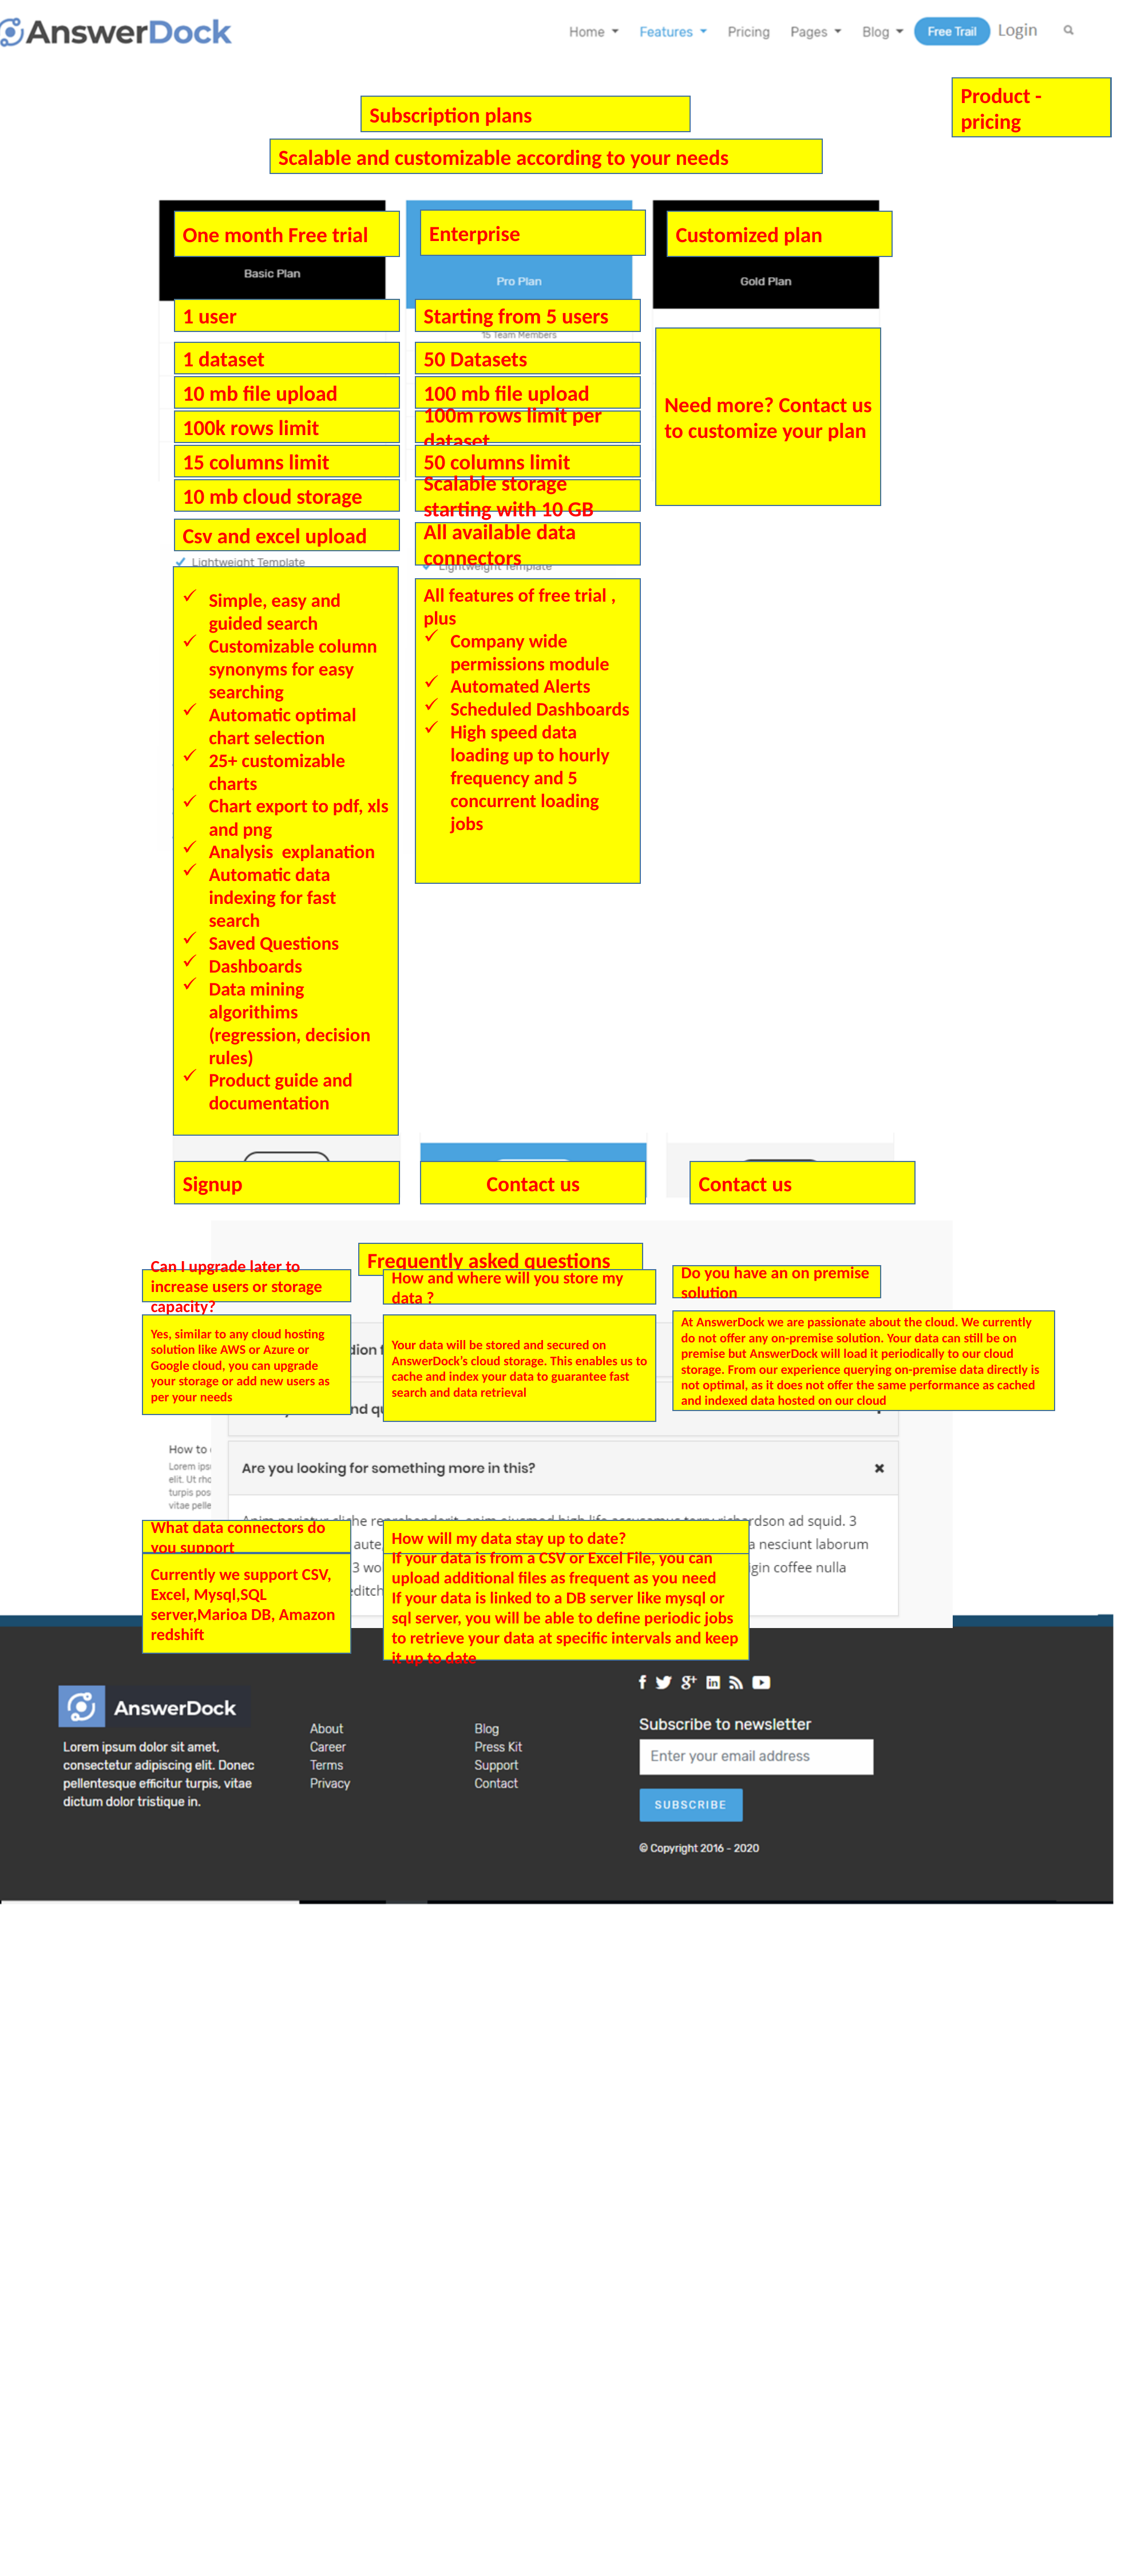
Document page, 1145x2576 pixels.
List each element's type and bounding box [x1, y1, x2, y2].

picture [0, 5, 1144, 1975]
